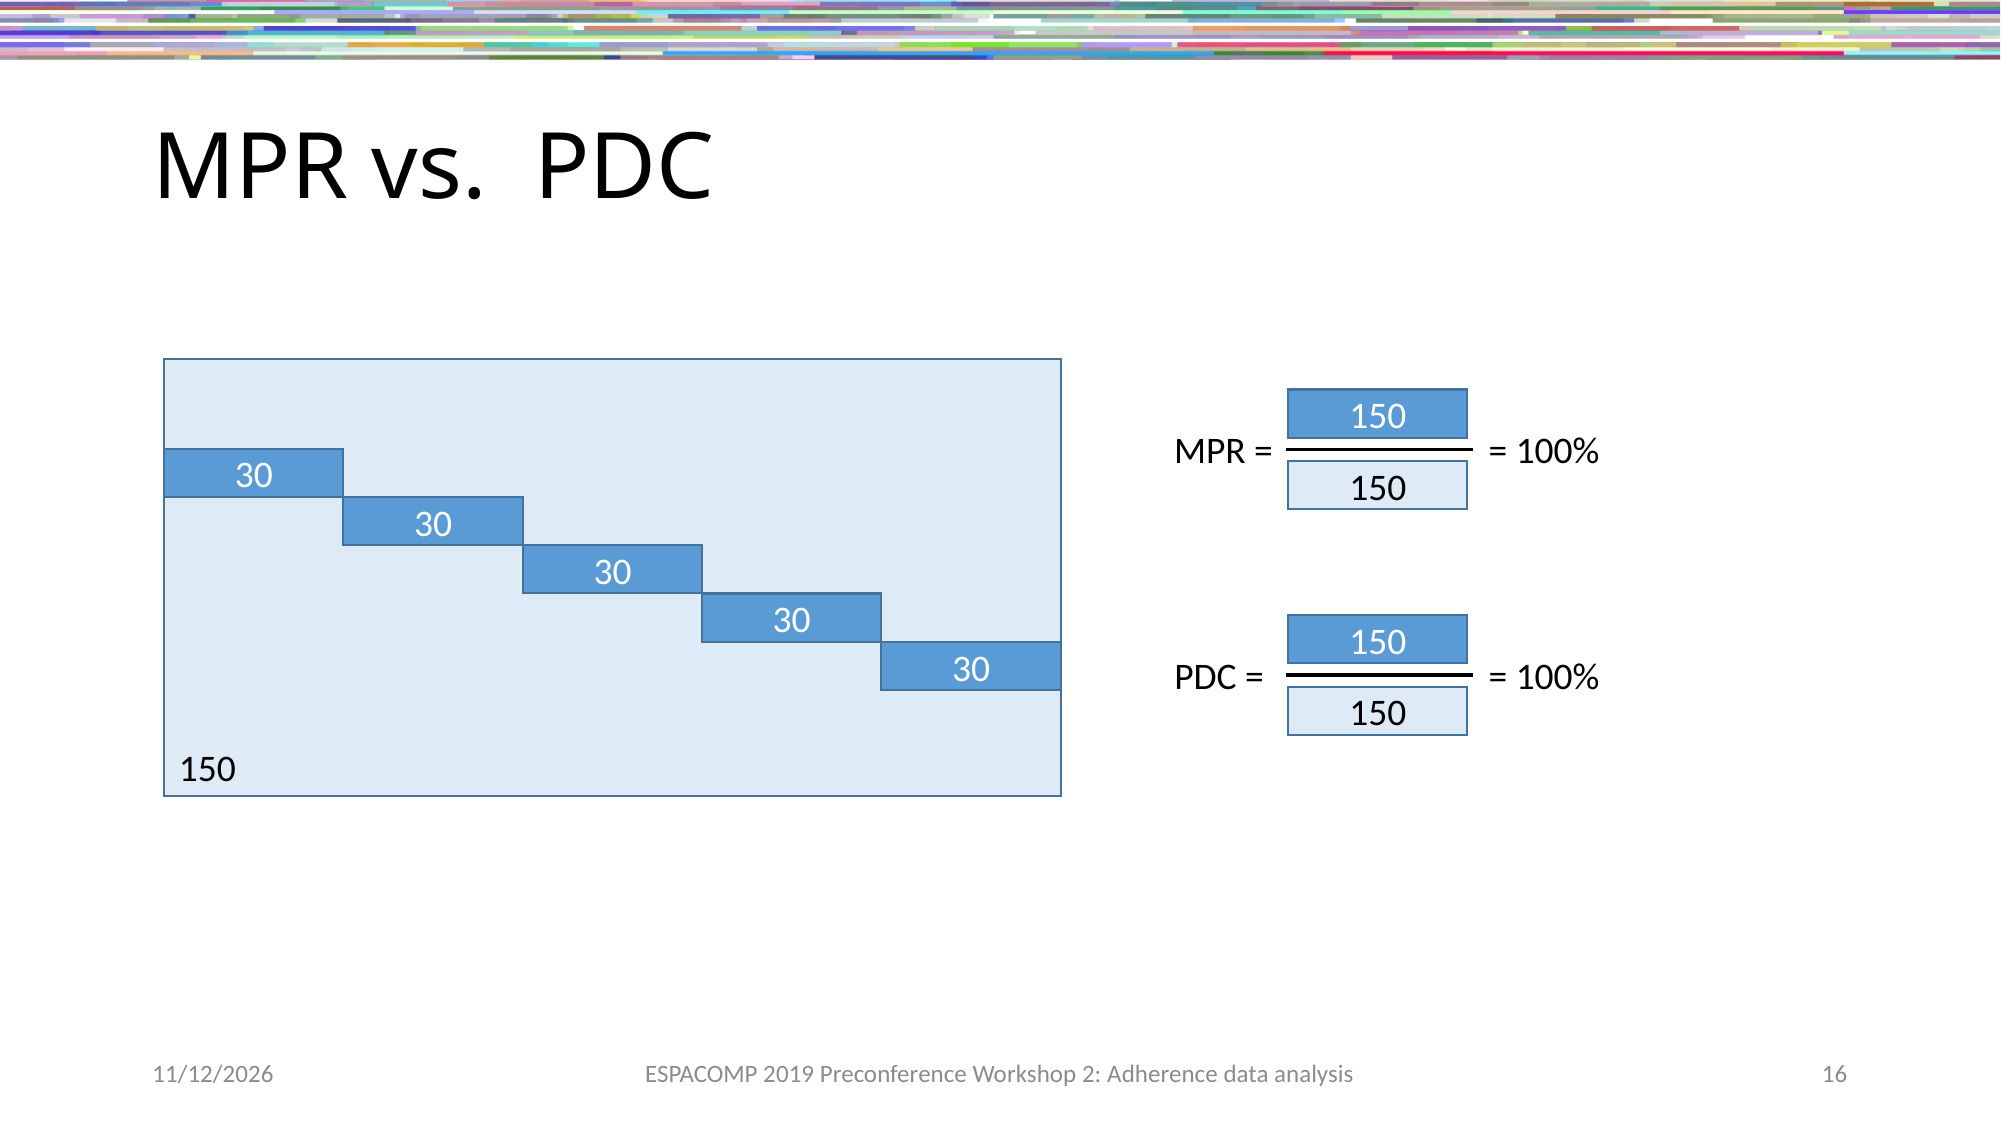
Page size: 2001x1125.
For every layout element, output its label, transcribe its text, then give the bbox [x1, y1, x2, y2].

text_box 30 [163, 448, 344, 498]
text_box MPR = [1159, 418, 1297, 479]
text_box 30 [522, 544, 703, 594]
text_box 150 [1287, 388, 1468, 439]
text_box 150 [1287, 614, 1468, 664]
text_box 30 [701, 592, 882, 643]
picture [0, 0, 2001, 60]
text_box = 100% [1473, 418, 1615, 479]
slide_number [137, 1042, 587, 1103]
text_box 150 [163, 358, 1062, 641]
text_box 150 [1287, 460, 1468, 510]
text_box 30 [342, 496, 524, 546]
slide_number 16 [1412, 1042, 1863, 1103]
text_box 30 [880, 641, 1062, 691]
text_box PDC = [1159, 644, 1288, 705]
title MPR vs. PDC [137, 59, 1863, 278]
text_box 150 [1287, 686, 1468, 736]
text_box 150 [163, 498, 1062, 797]
text_box = 100% [1473, 644, 1615, 705]
footer ESPACOMP 2019 Preconference Workshop 2: Adherence data analysis [587, 1042, 1412, 1103]
